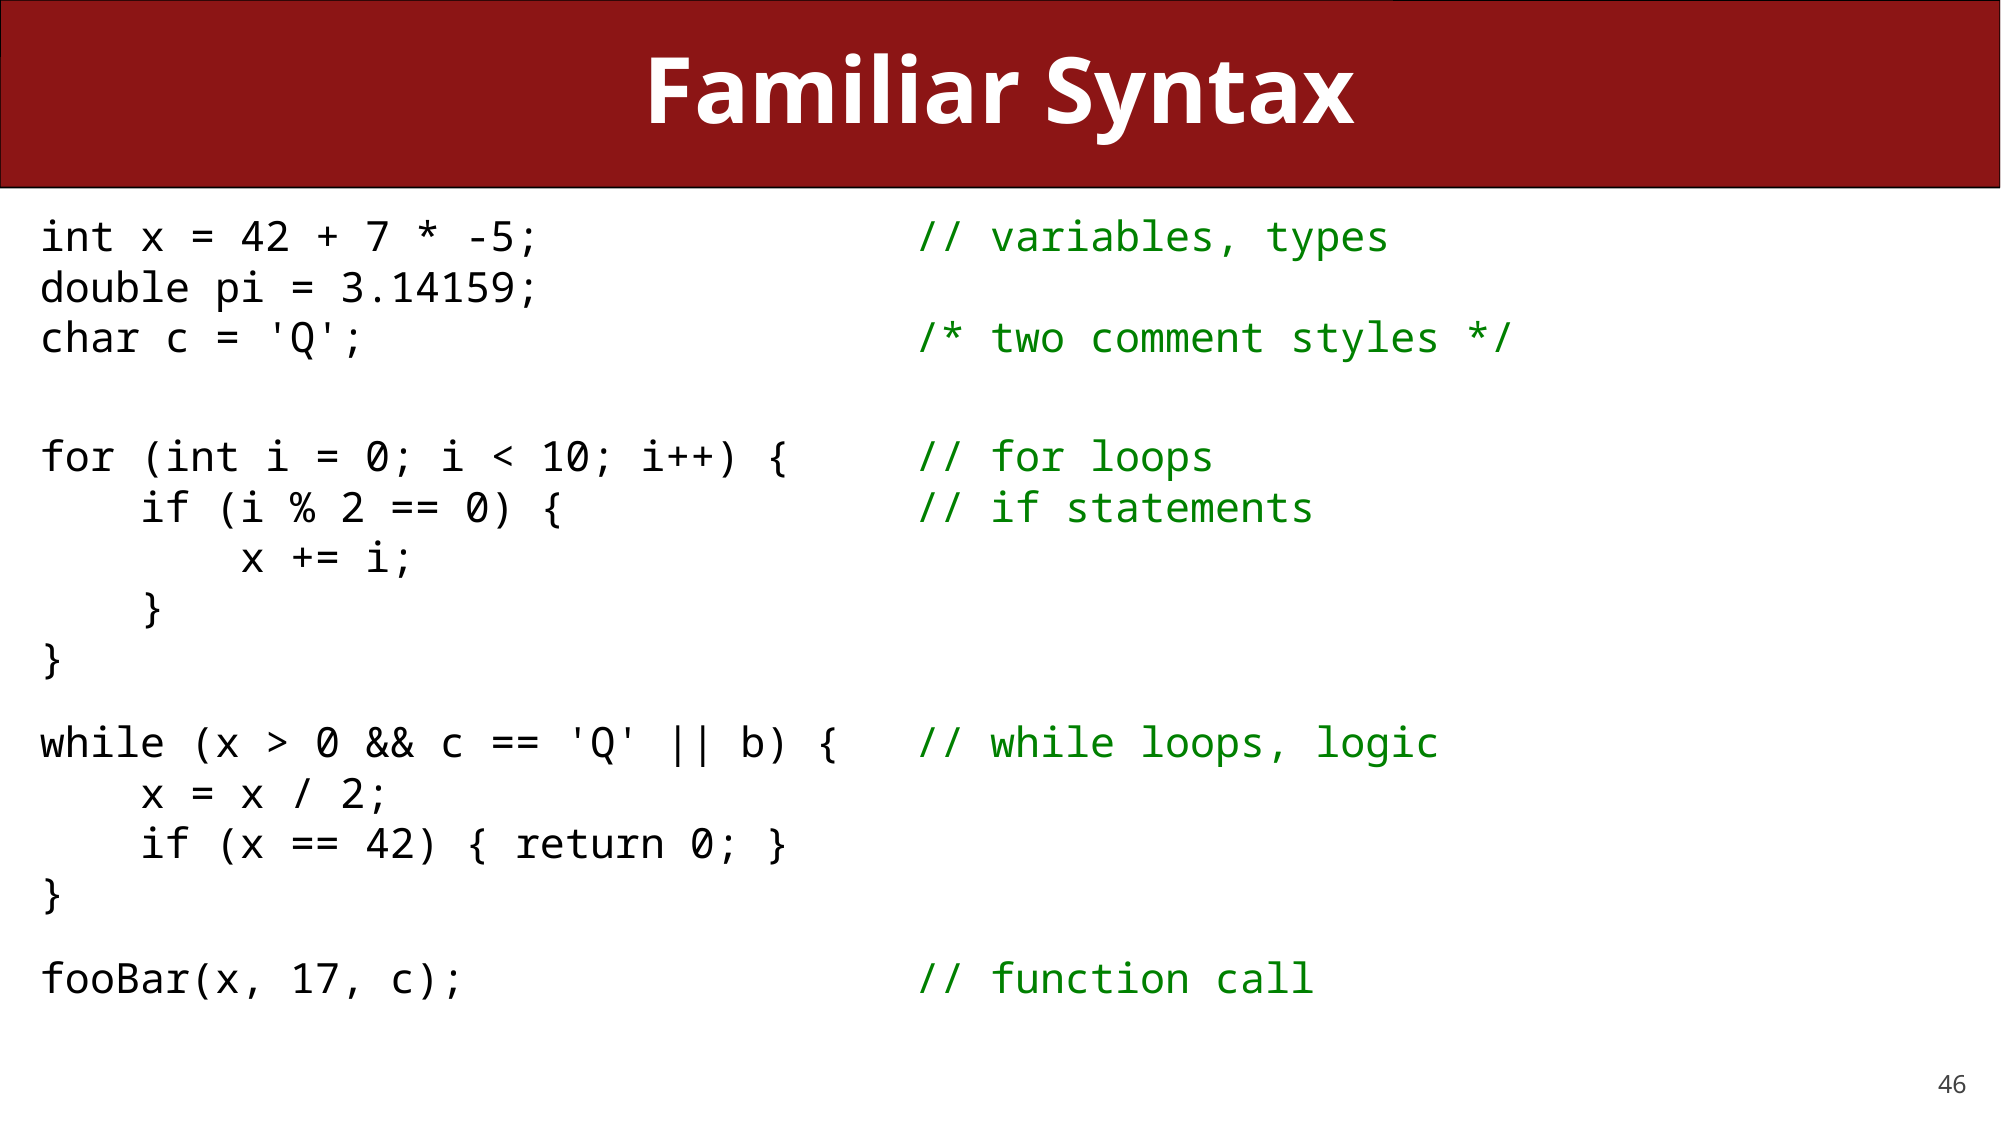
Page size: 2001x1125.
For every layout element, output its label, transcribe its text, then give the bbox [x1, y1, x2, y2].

list int x = 42 + 7 * -5; // variables, types double pi = 3.14159; char c = 'Q'; /* two comment styles */ for (int i = 0; i < 10; i++) { // for loops if (i % 2 == 0) { // if statements x += i; } } while (x > 0 && c == 'Q' || b) { // while loops, logic x = x / 2; if (x == 42) { return 0; } } fooBar(x, 17, c); // function call [24, 212, 1963, 1063]
title Familiar Syntax [75, 0, 1925, 188]
